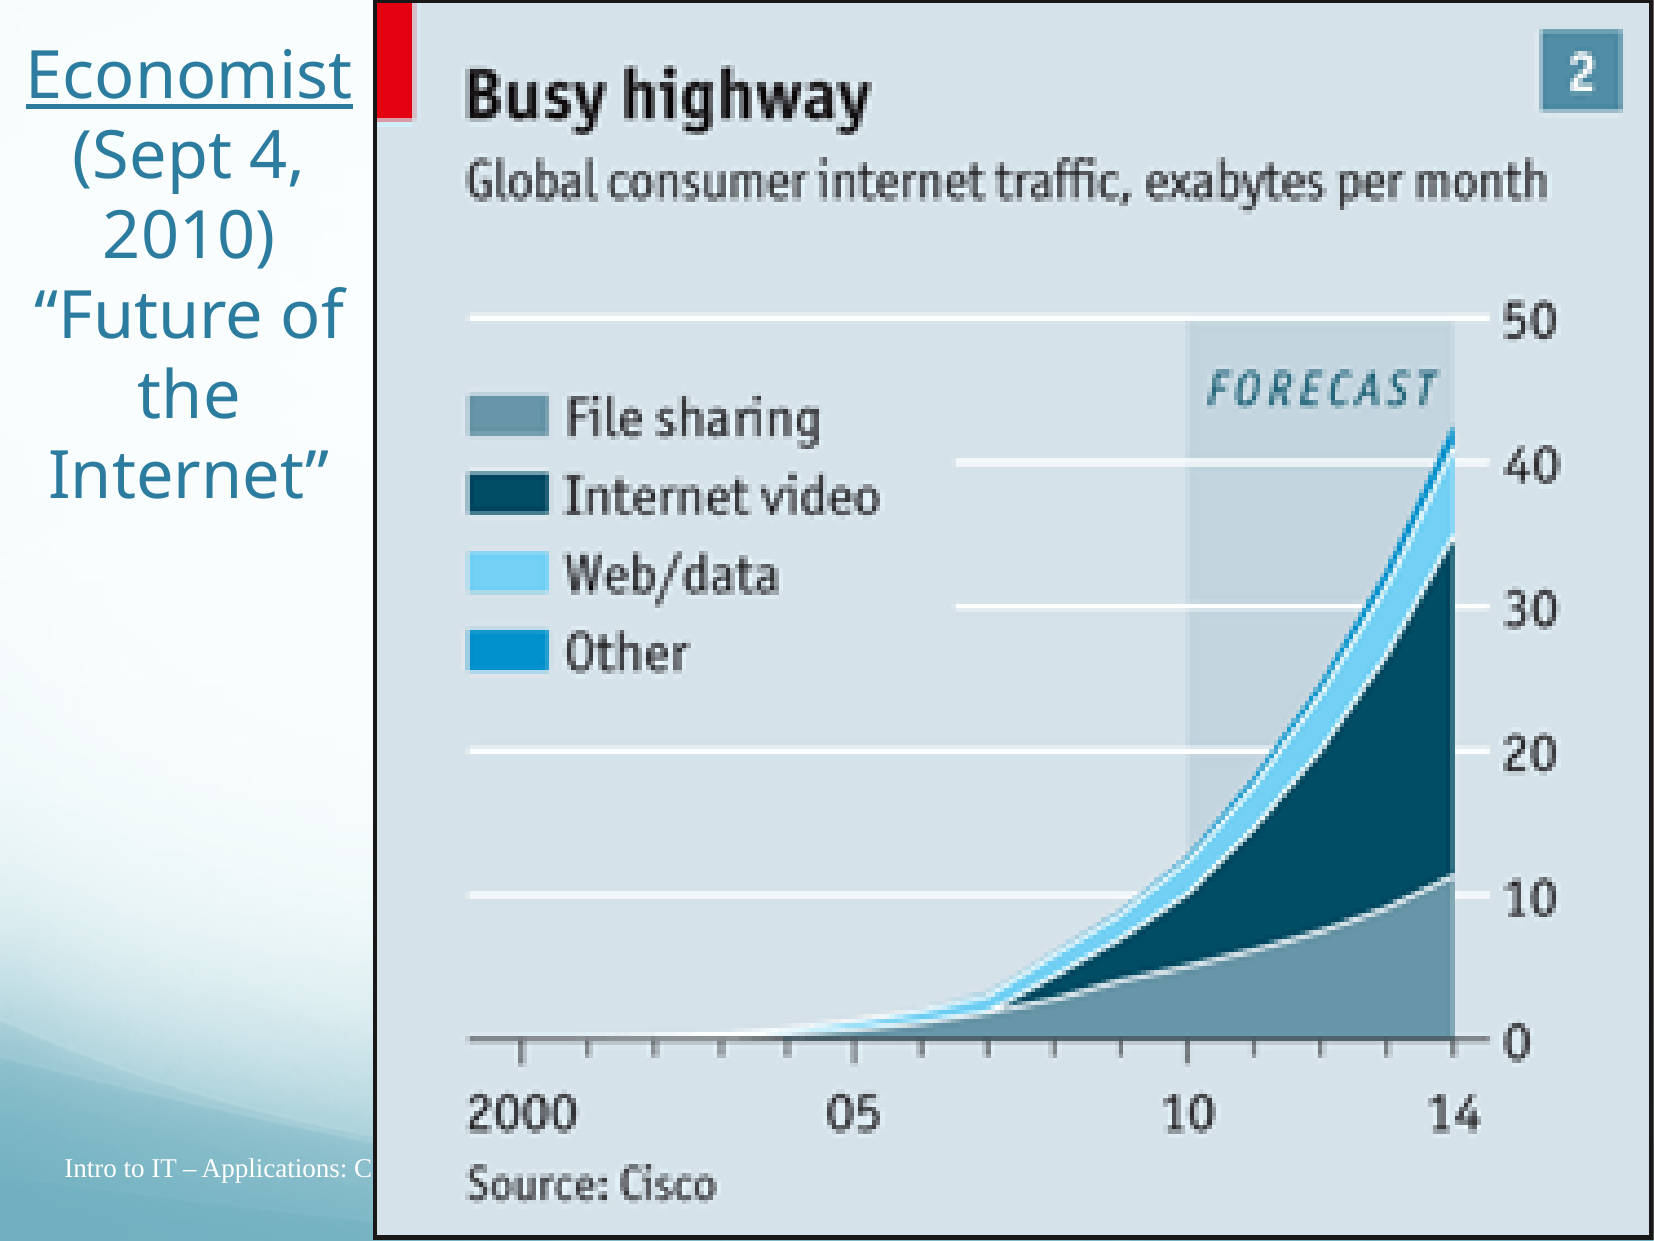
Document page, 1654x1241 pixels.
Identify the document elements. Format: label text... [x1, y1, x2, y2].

picture [373, 0, 1654, 1241]
footer Intro to IT – Applications: Communications [47, 1134, 366, 1201]
title Economist (Sept 4, 2010) “Future of the Internet” [1, 312, 366, 520]
